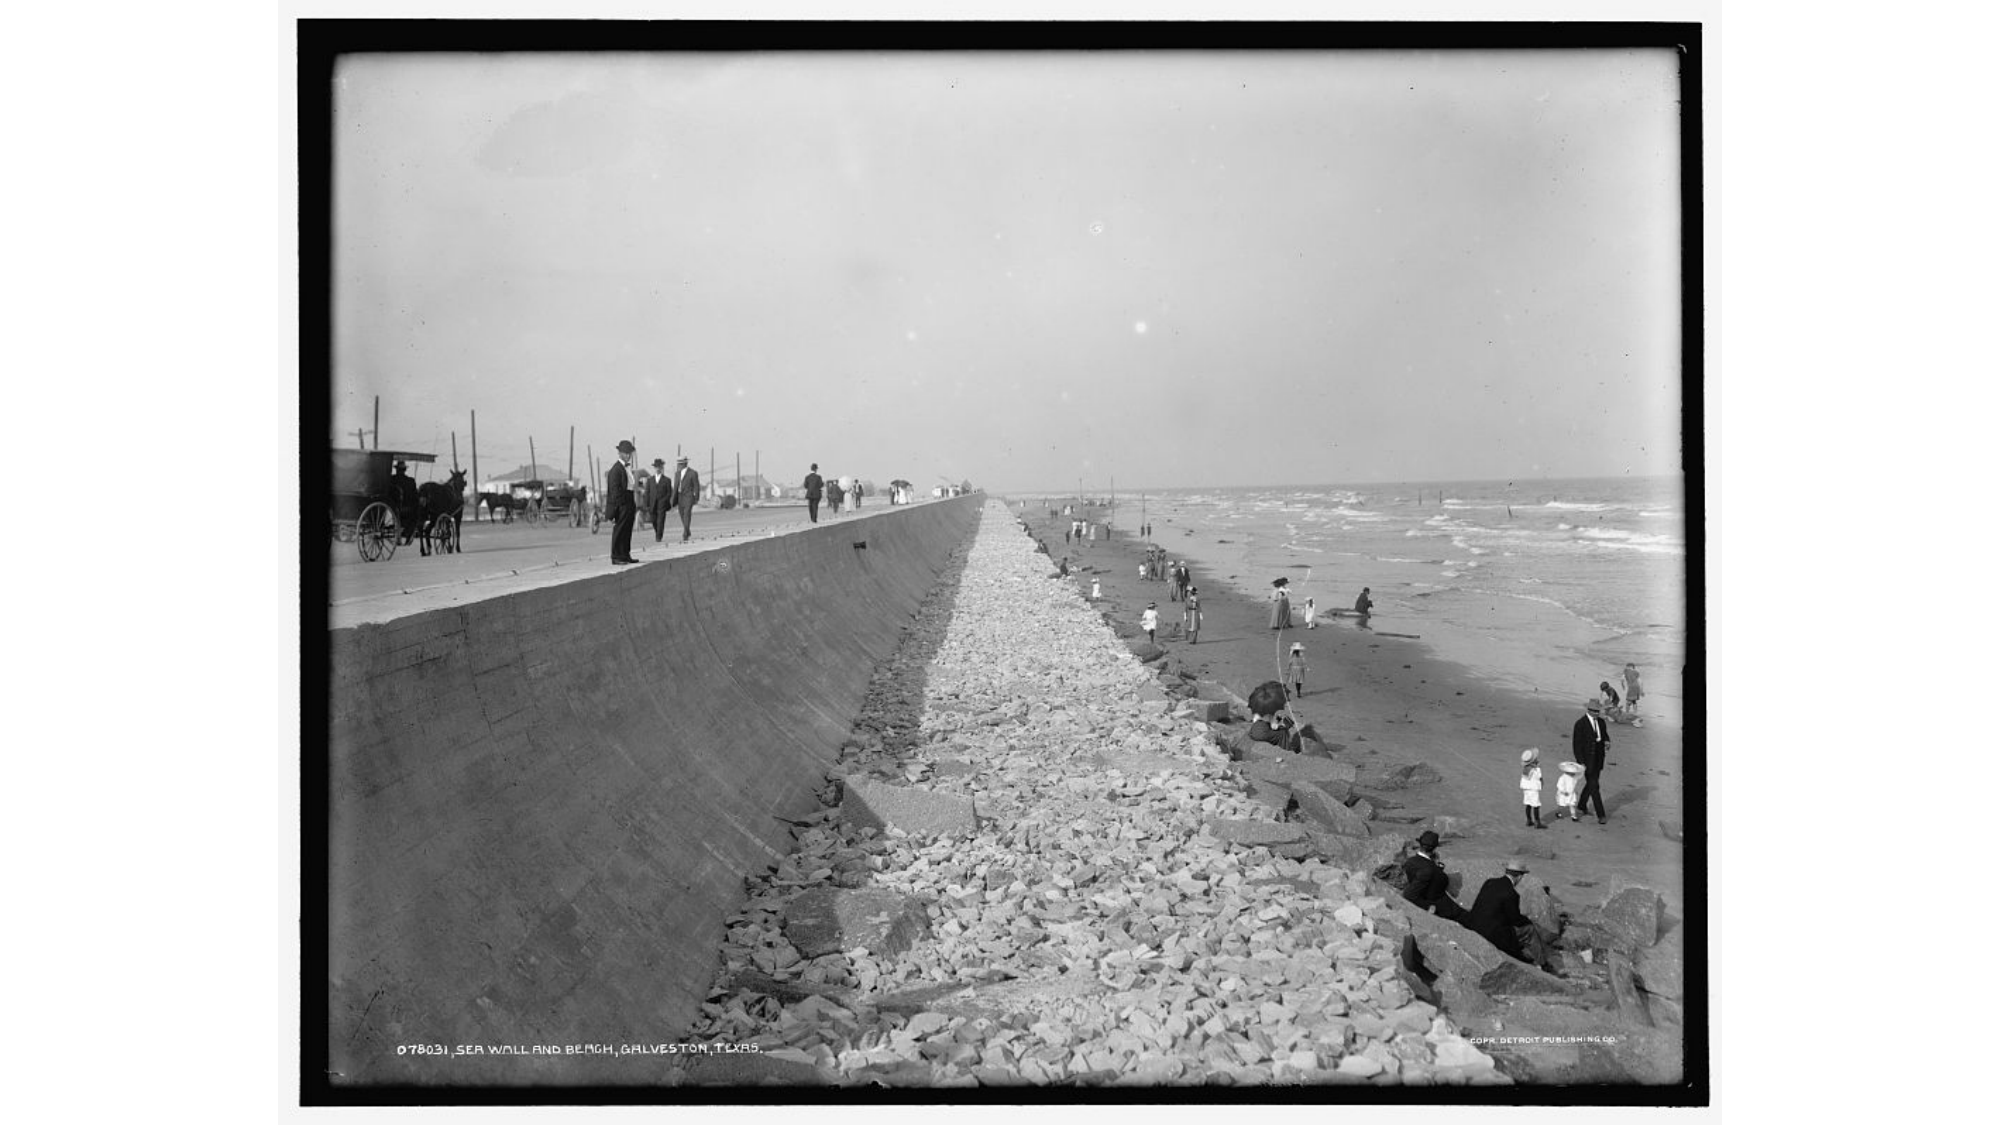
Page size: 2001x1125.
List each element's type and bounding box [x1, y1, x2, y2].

picture [278, 0, 1722, 1125]
